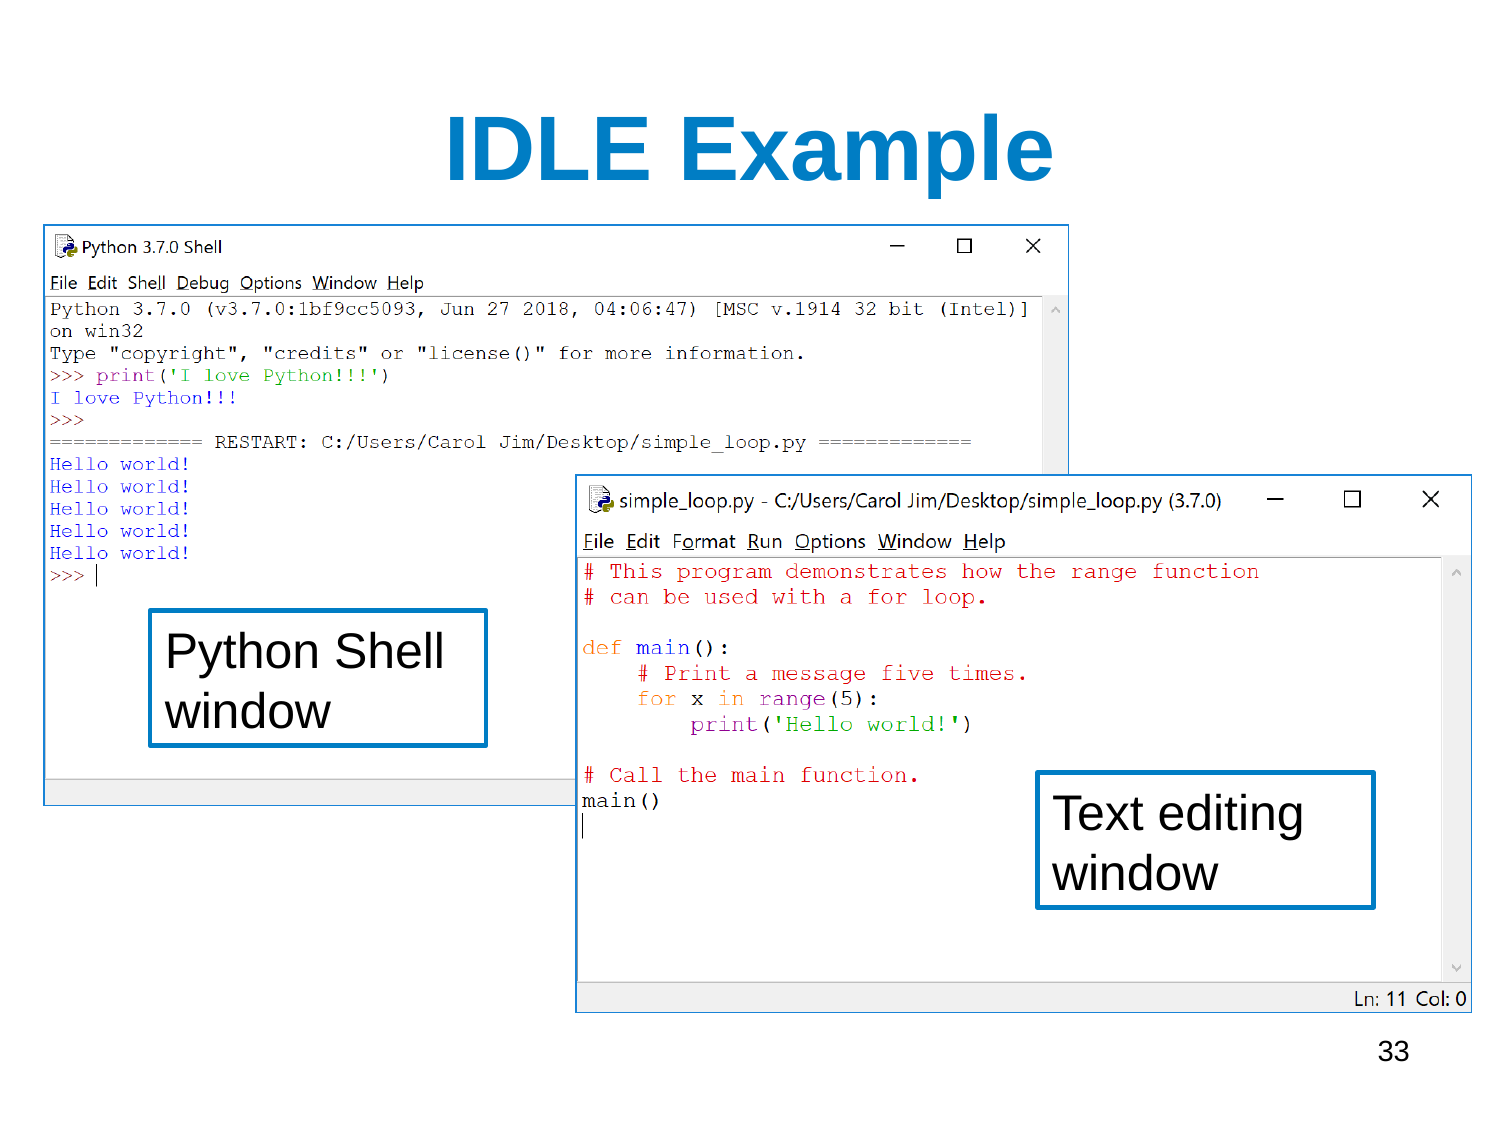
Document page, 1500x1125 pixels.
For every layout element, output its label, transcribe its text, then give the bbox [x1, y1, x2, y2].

slide_number 33 [1074, 1024, 1426, 1103]
title IDLE Example [75, 50, 1425, 238]
picture [43, 224, 1472, 1013]
